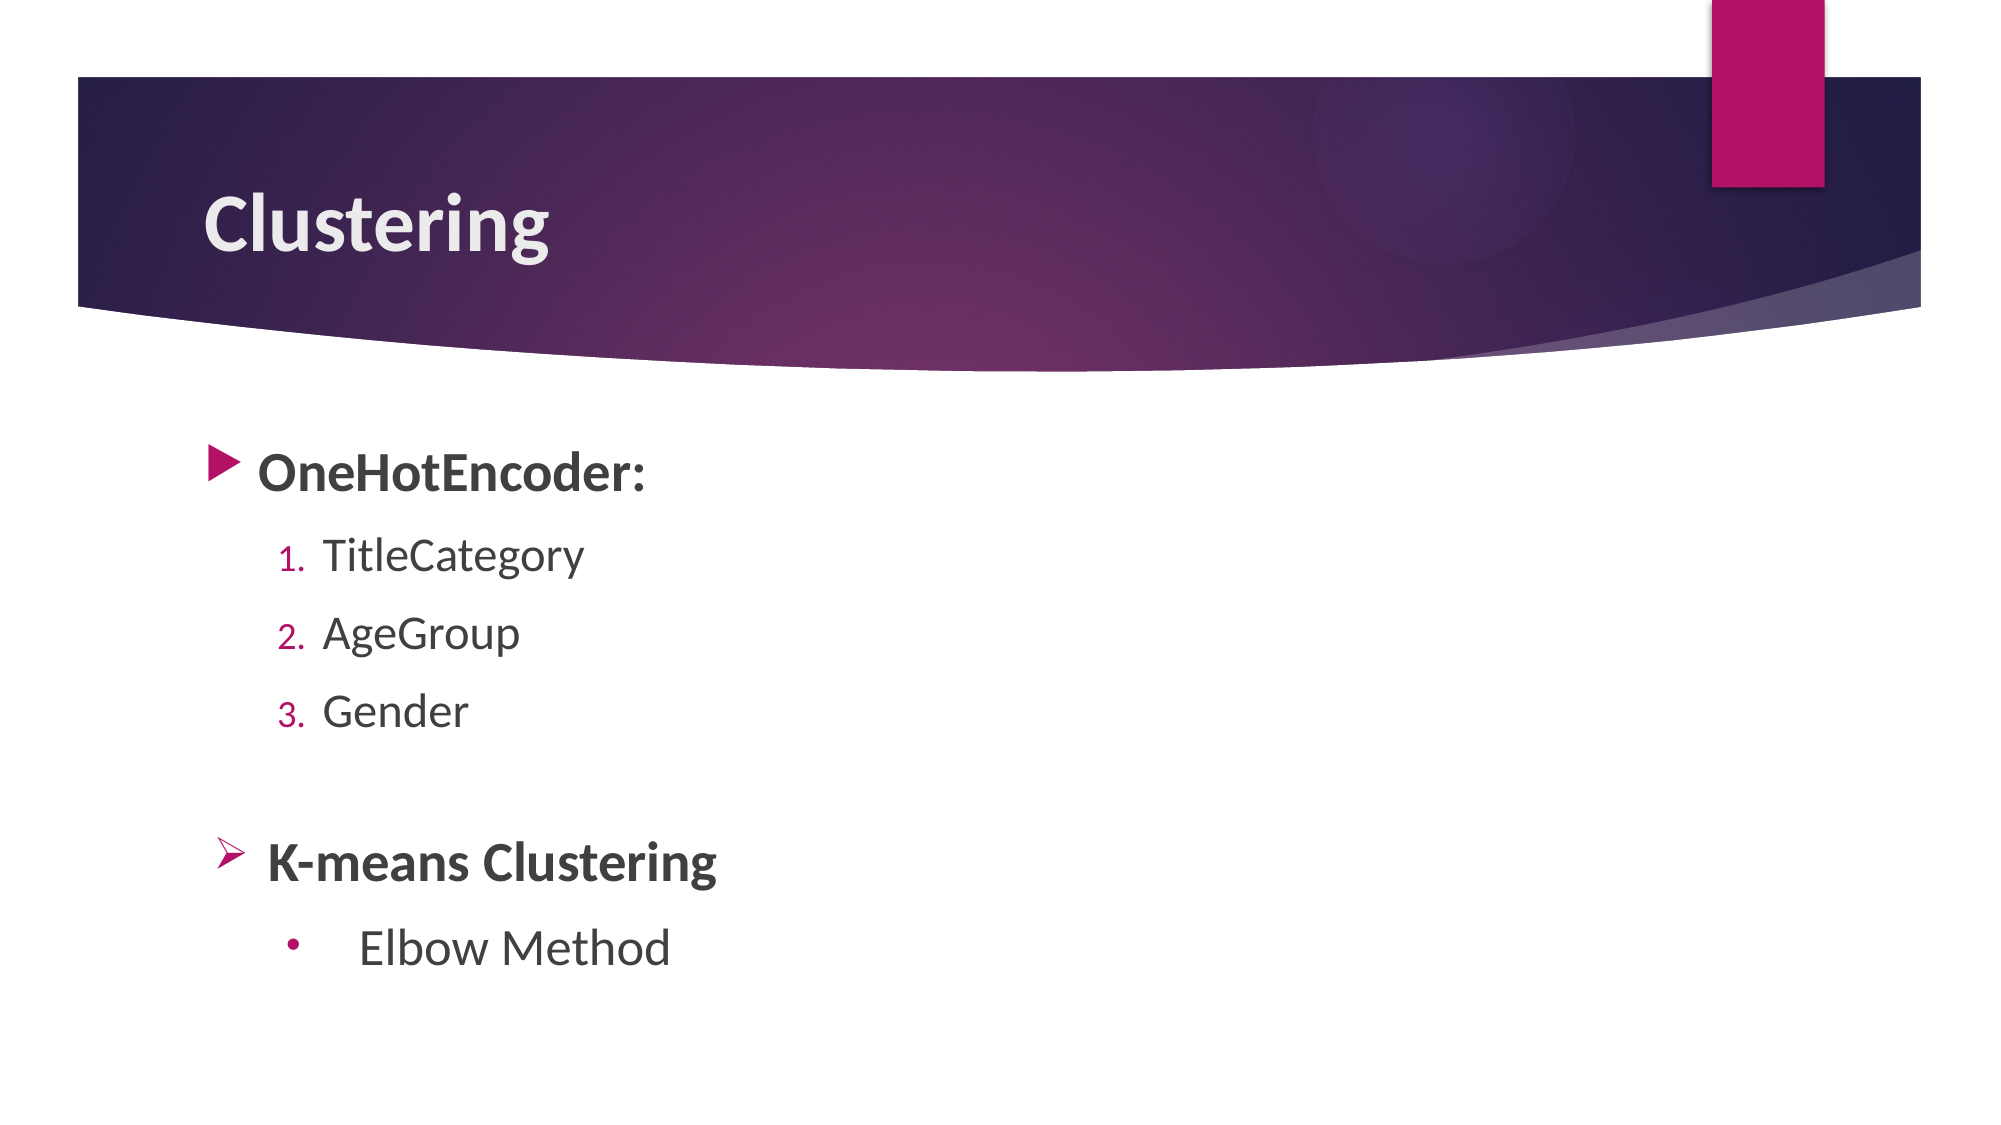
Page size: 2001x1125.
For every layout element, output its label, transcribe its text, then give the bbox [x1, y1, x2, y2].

list OneHotEncoder: TitleCategory AgeGroup Gender K-means Clustering Elbow Method [189, 427, 1638, 988]
title Clustering [189, 159, 1627, 276]
